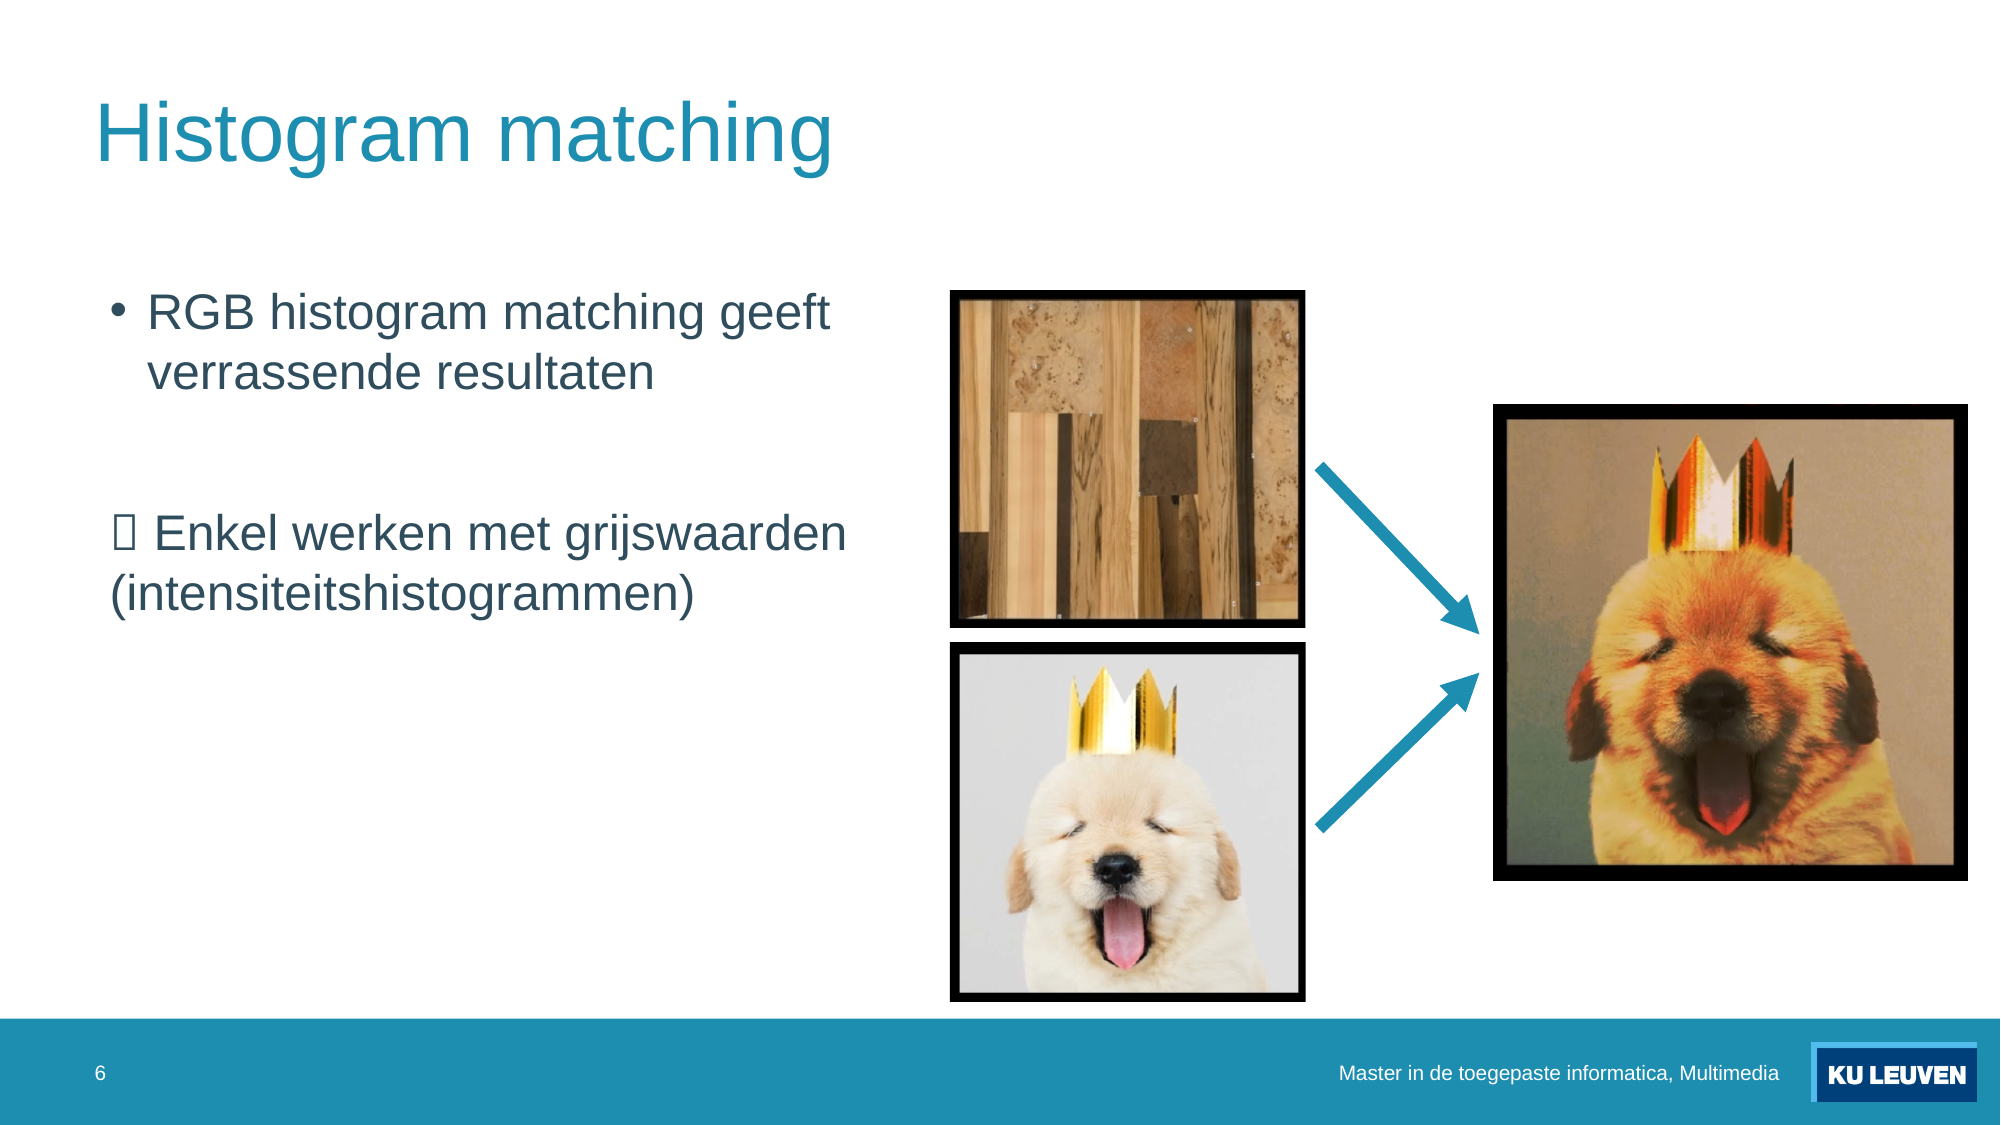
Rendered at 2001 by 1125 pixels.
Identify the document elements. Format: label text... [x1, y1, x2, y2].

picture [949, 290, 1306, 628]
slide_number 6 [94, 1018, 201, 1125]
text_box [1319, 466, 1480, 635]
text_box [1319, 672, 1480, 829]
picture [1811, 1042, 1977, 1102]
footer Master in de toegepaste informatica, Multimedia [989, 1018, 1809, 1125]
title Histogram matching [94, 33, 1906, 223]
picture [949, 642, 1306, 1002]
list RGB histogram matching geeft verrassende resultaten  Enkel werken met grijswaarden (intensiteitshistogrammen) [94, 271, 950, 1004]
picture [1493, 404, 1968, 881]
